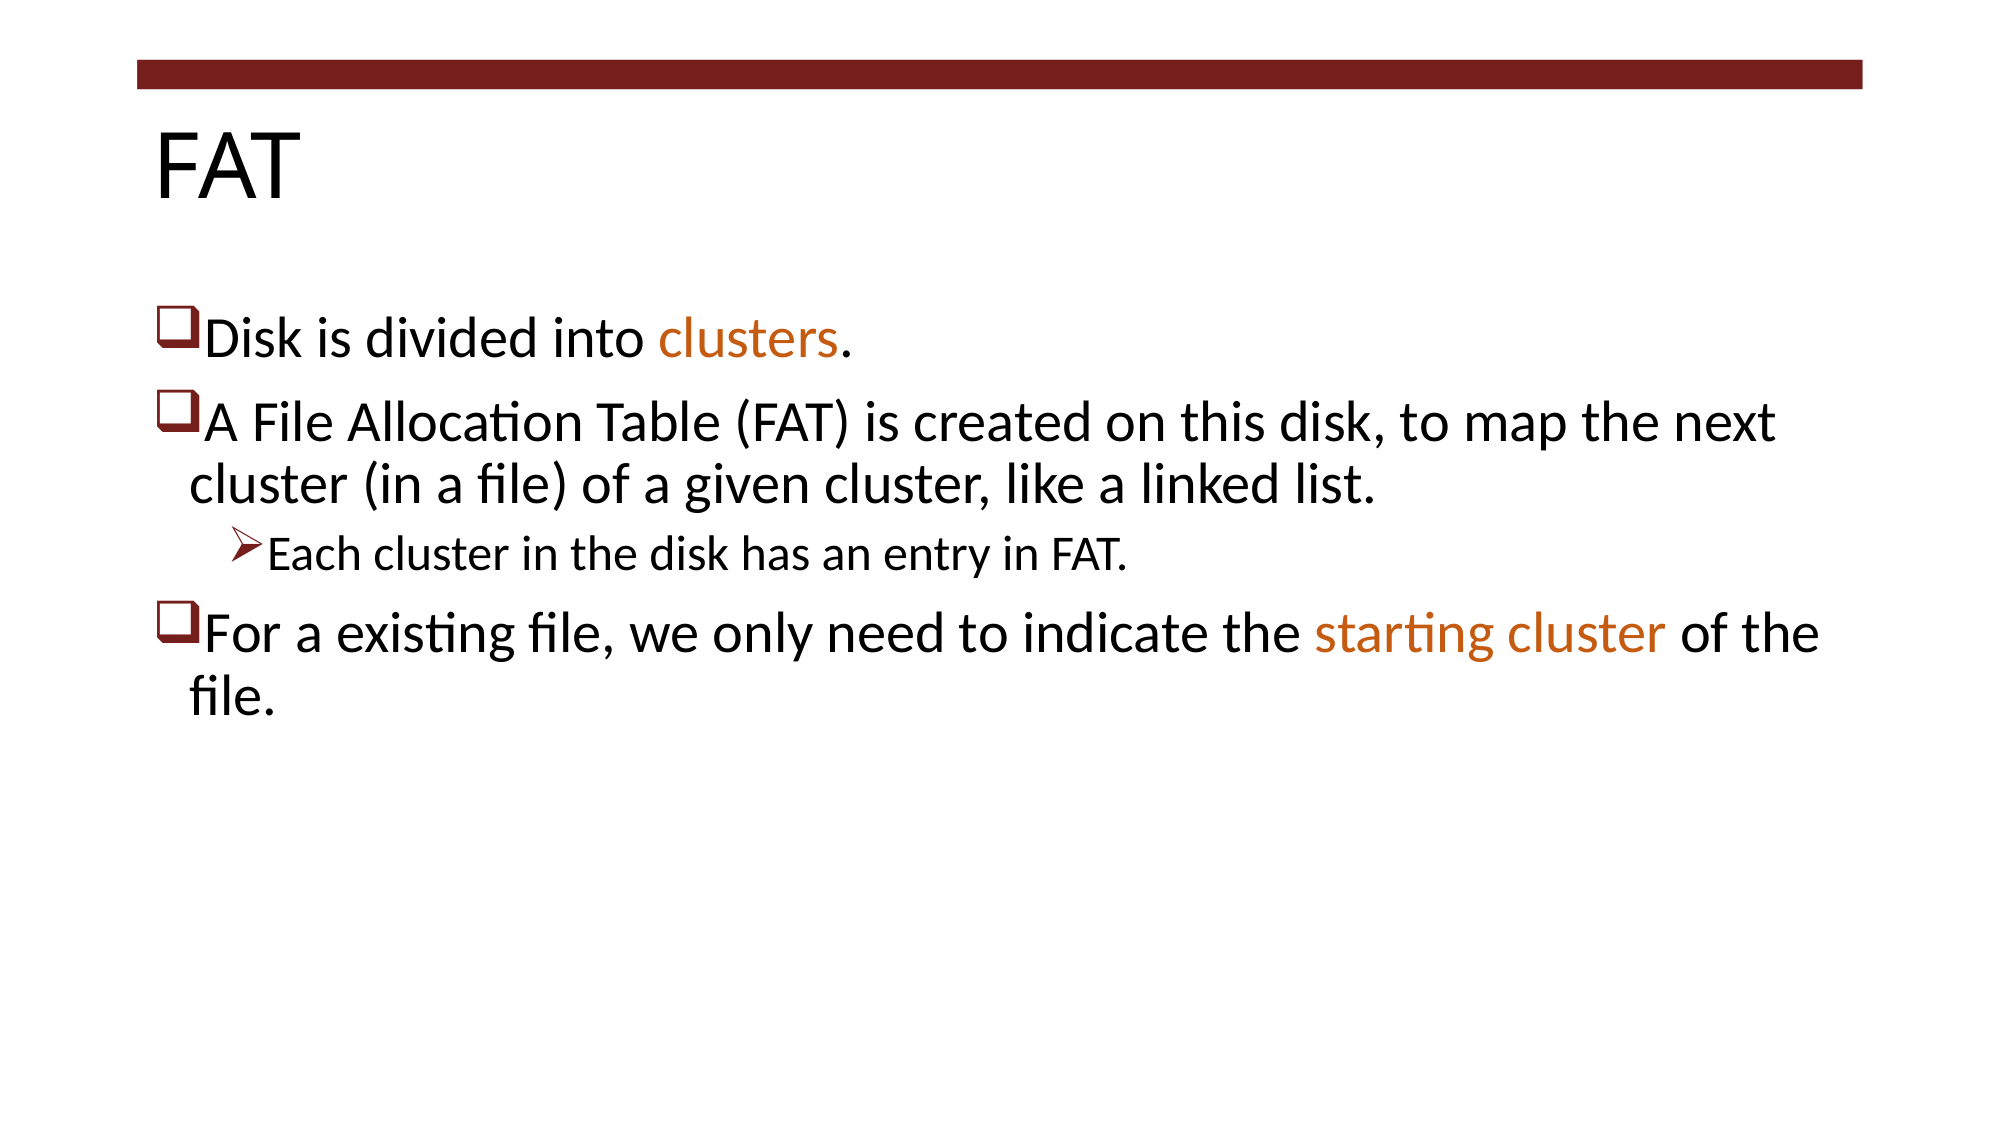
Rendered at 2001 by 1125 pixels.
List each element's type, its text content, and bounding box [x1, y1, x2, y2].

list Disk is divided into clusters. A File Allocation Table (FAT) is created on this disk, to map the next cluster (in a file) of a given cluster, like a linked list. Each cluster in the disk has an entry in FAT. For a existing file, we only need to indicate the starting cluster of the file. [137, 299, 1863, 1103]
title FAT [137, 59, 1863, 278]
